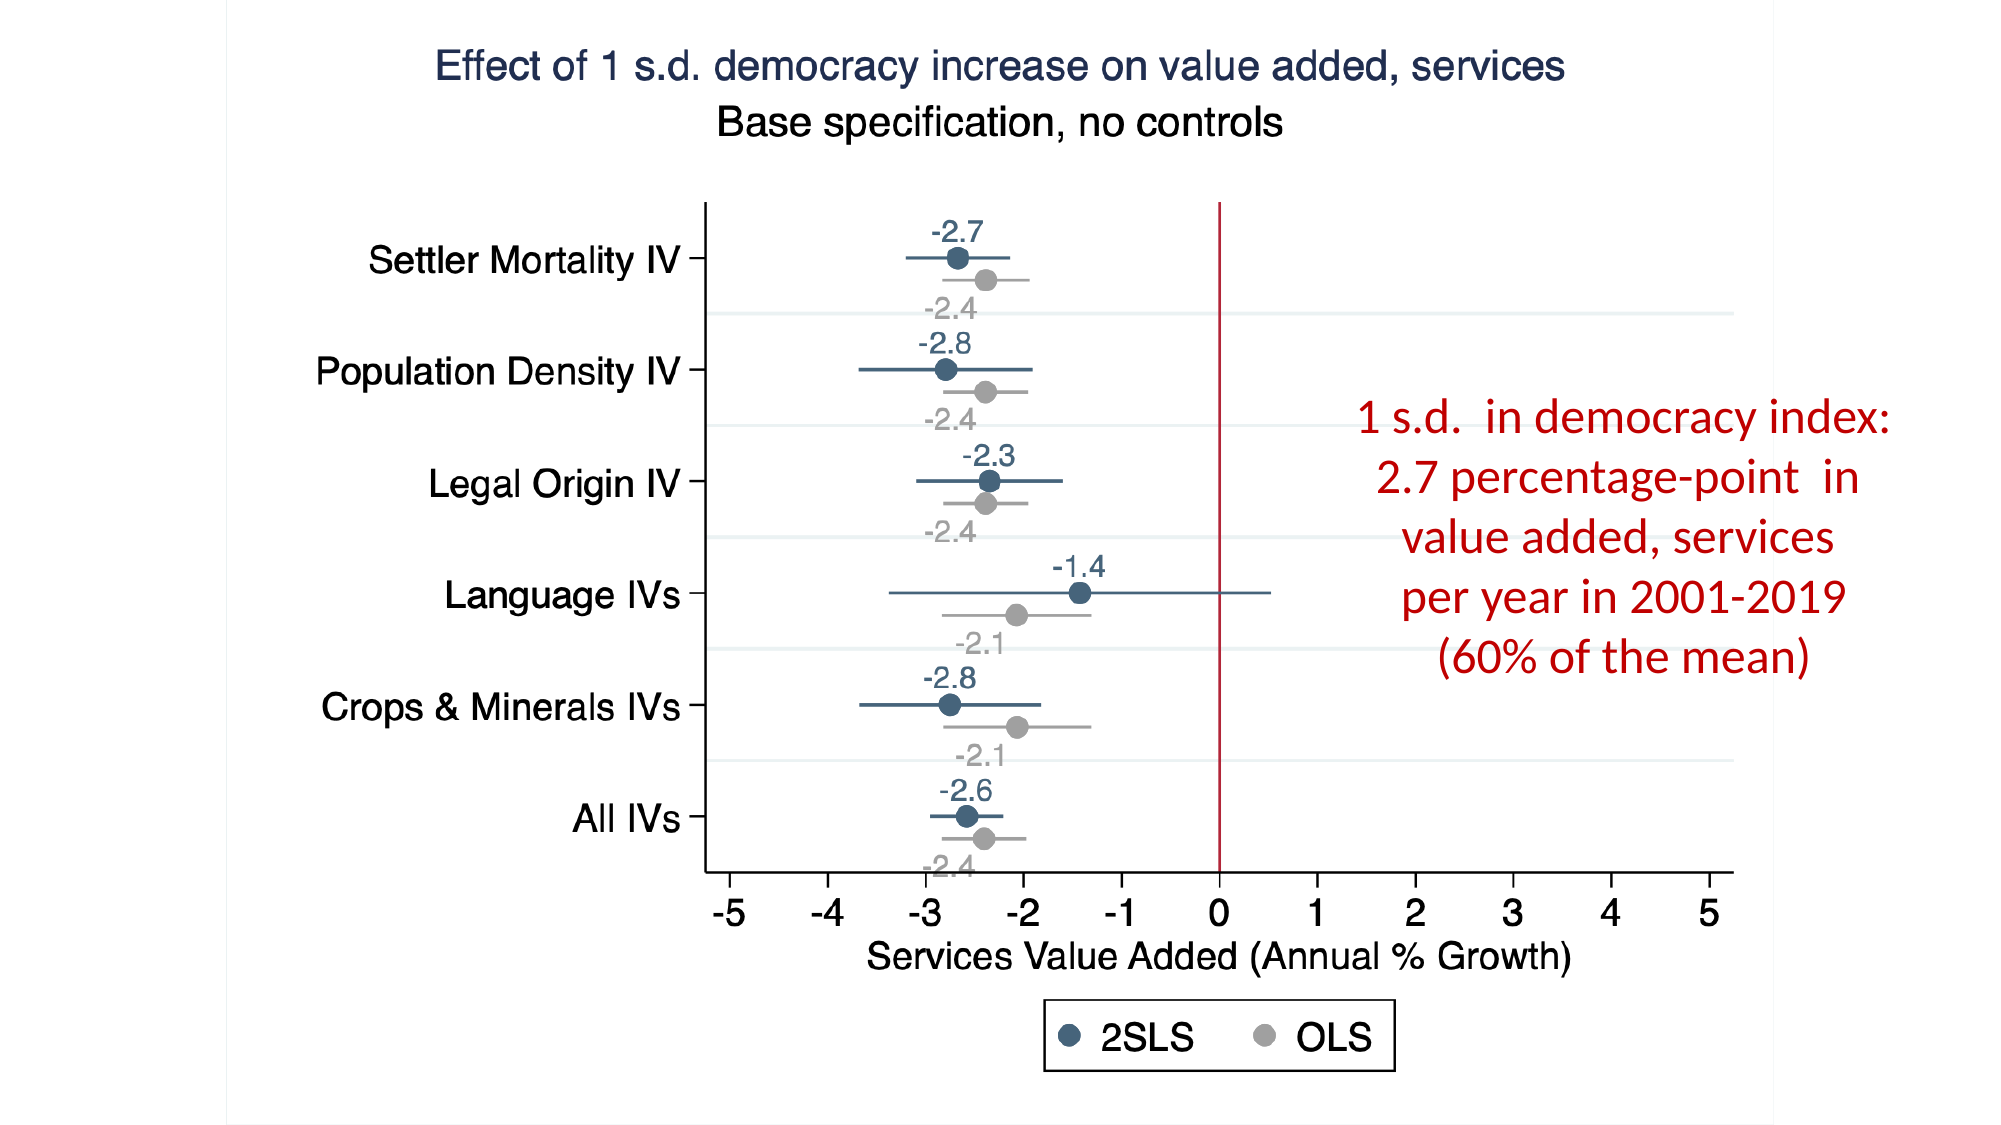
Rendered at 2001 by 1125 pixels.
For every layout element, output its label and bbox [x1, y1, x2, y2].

picture [226, 0, 1774, 1125]
